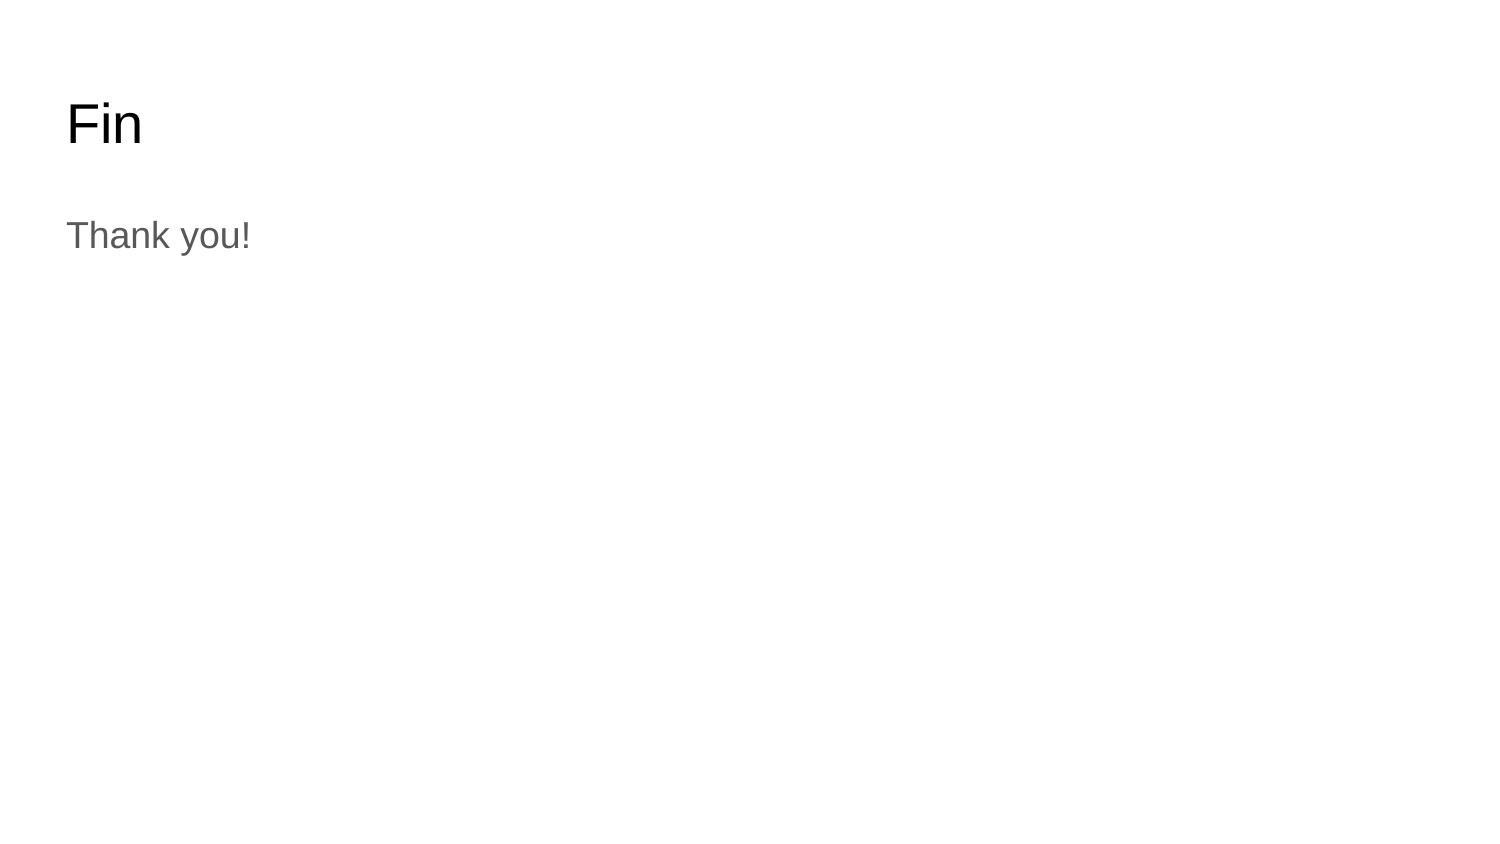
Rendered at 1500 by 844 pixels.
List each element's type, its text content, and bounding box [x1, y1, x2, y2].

title Fin [50, 72, 1450, 168]
list Thank you! [50, 188, 1450, 750]
